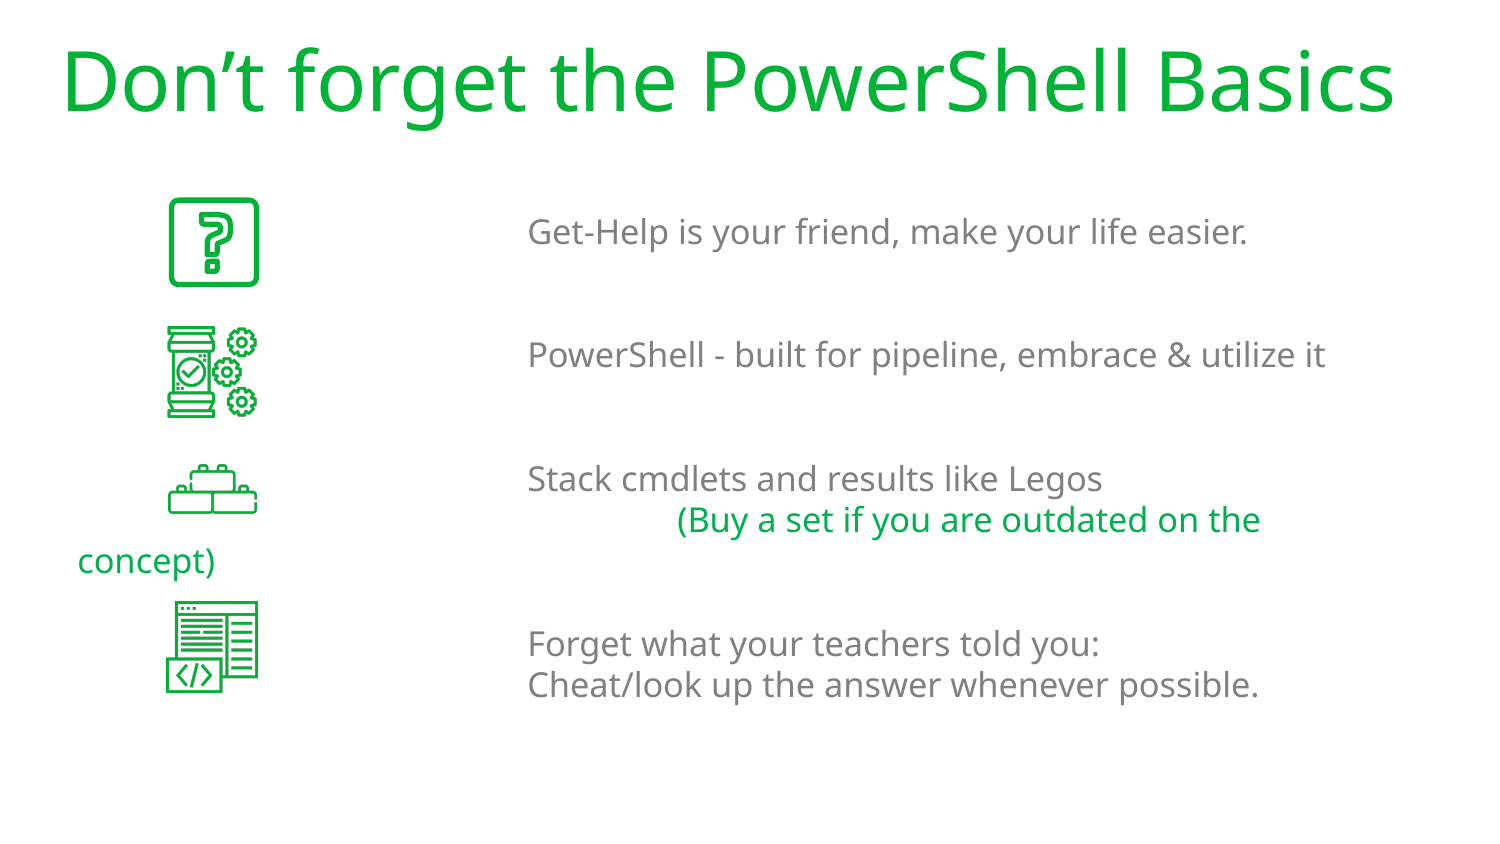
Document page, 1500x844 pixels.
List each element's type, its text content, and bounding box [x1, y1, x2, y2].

picture [166, 600, 258, 693]
picture [167, 444, 257, 534]
title Don’t forget the PowerShell Basics [60, 28, 1432, 130]
picture [168, 196, 260, 287]
picture [166, 326, 258, 419]
list Get-Help is your friend, make your life easier. PowerShell - built for pipeline, embrace & utilize it Stack cmdlets and results like Legos (Buy a set if you are outdated on the concept) Forget what your teachers told you: Cheat/look up the answer whenever possible. [77, 168, 1407, 748]
